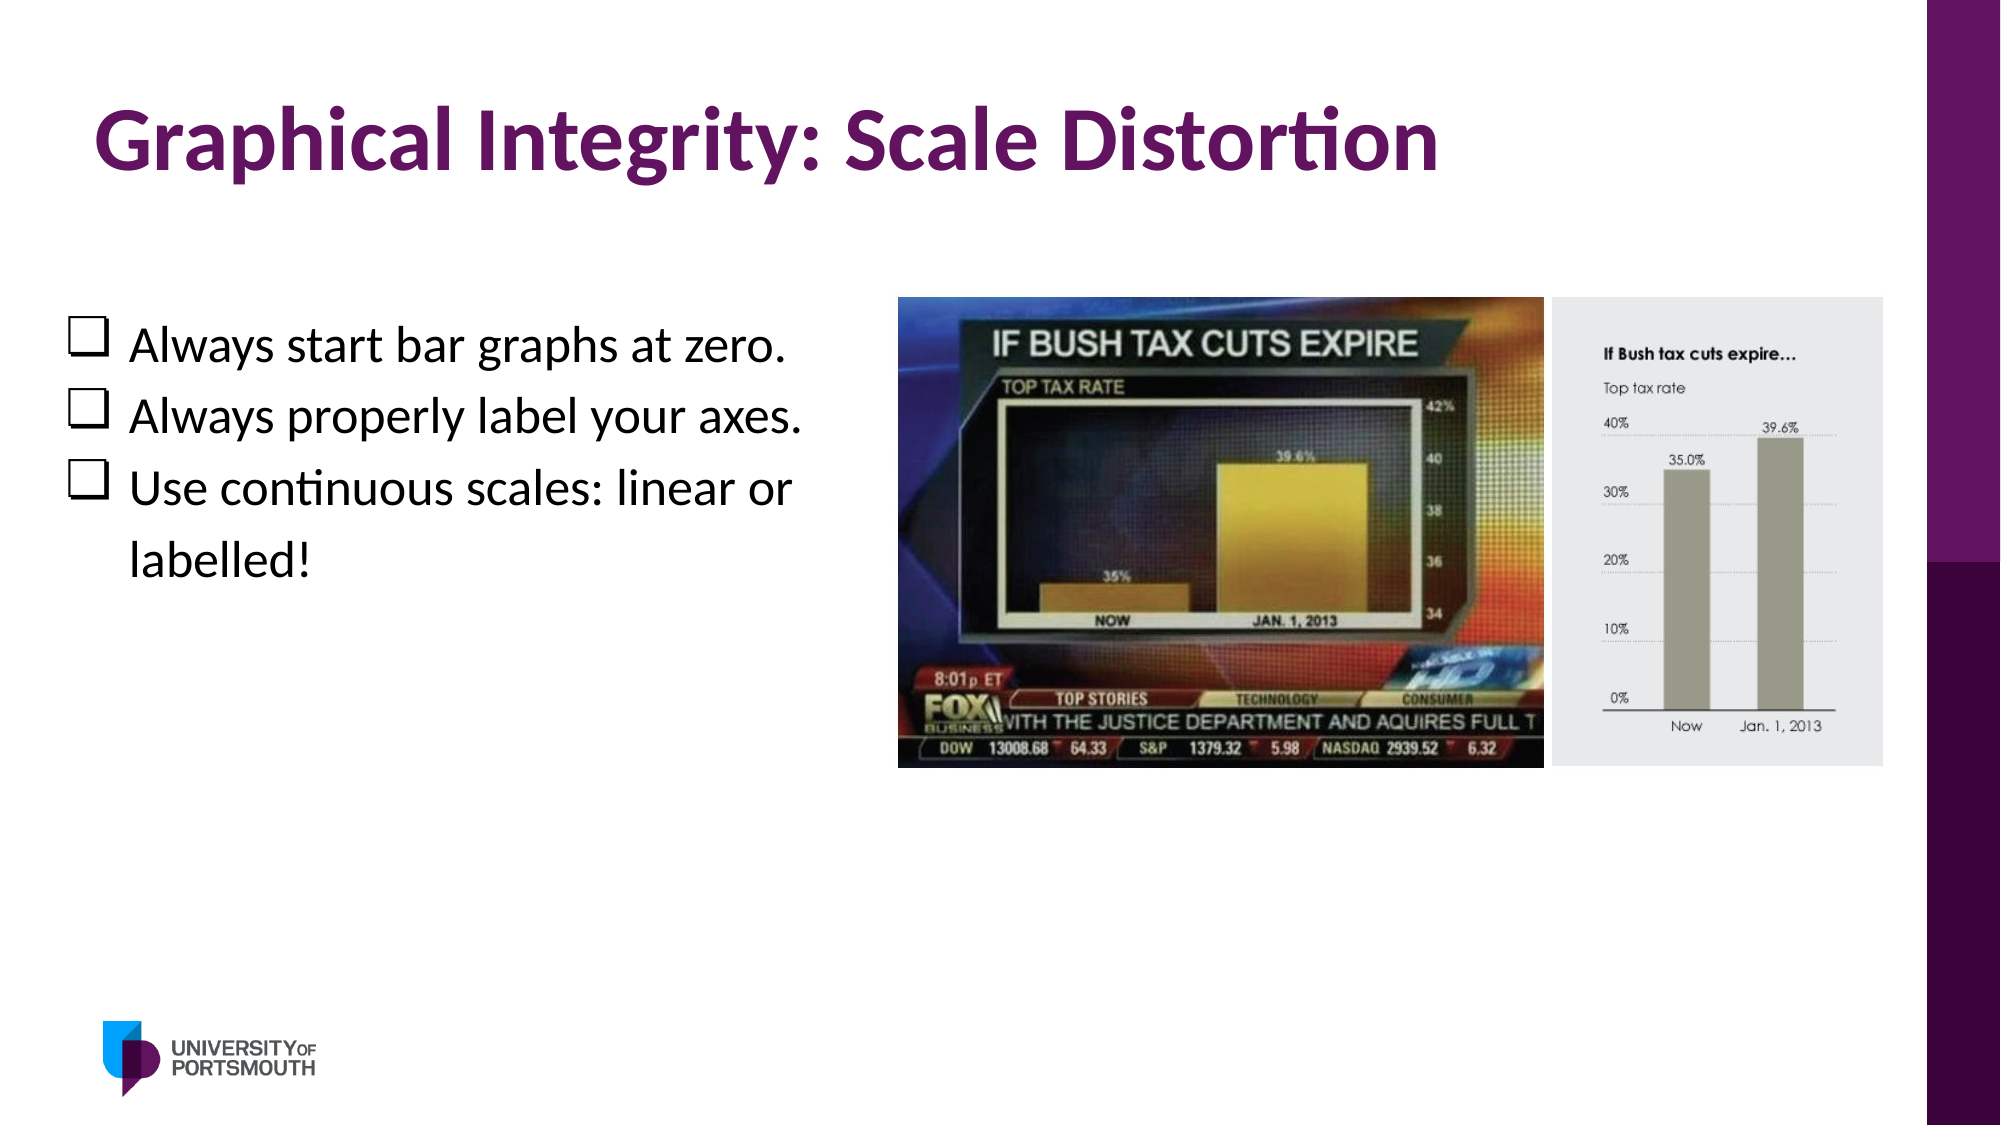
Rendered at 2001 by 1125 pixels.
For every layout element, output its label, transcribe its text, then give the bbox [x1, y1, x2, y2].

title Graphical Integrity: Scale Distortion [79, 91, 1908, 279]
text_box Always start bar graphs at zero. Always properly label your axes. Use continuous scales: linear or labelled! [33, 280, 833, 684]
picture [890, 292, 1891, 770]
picture [103, 1021, 316, 1097]
